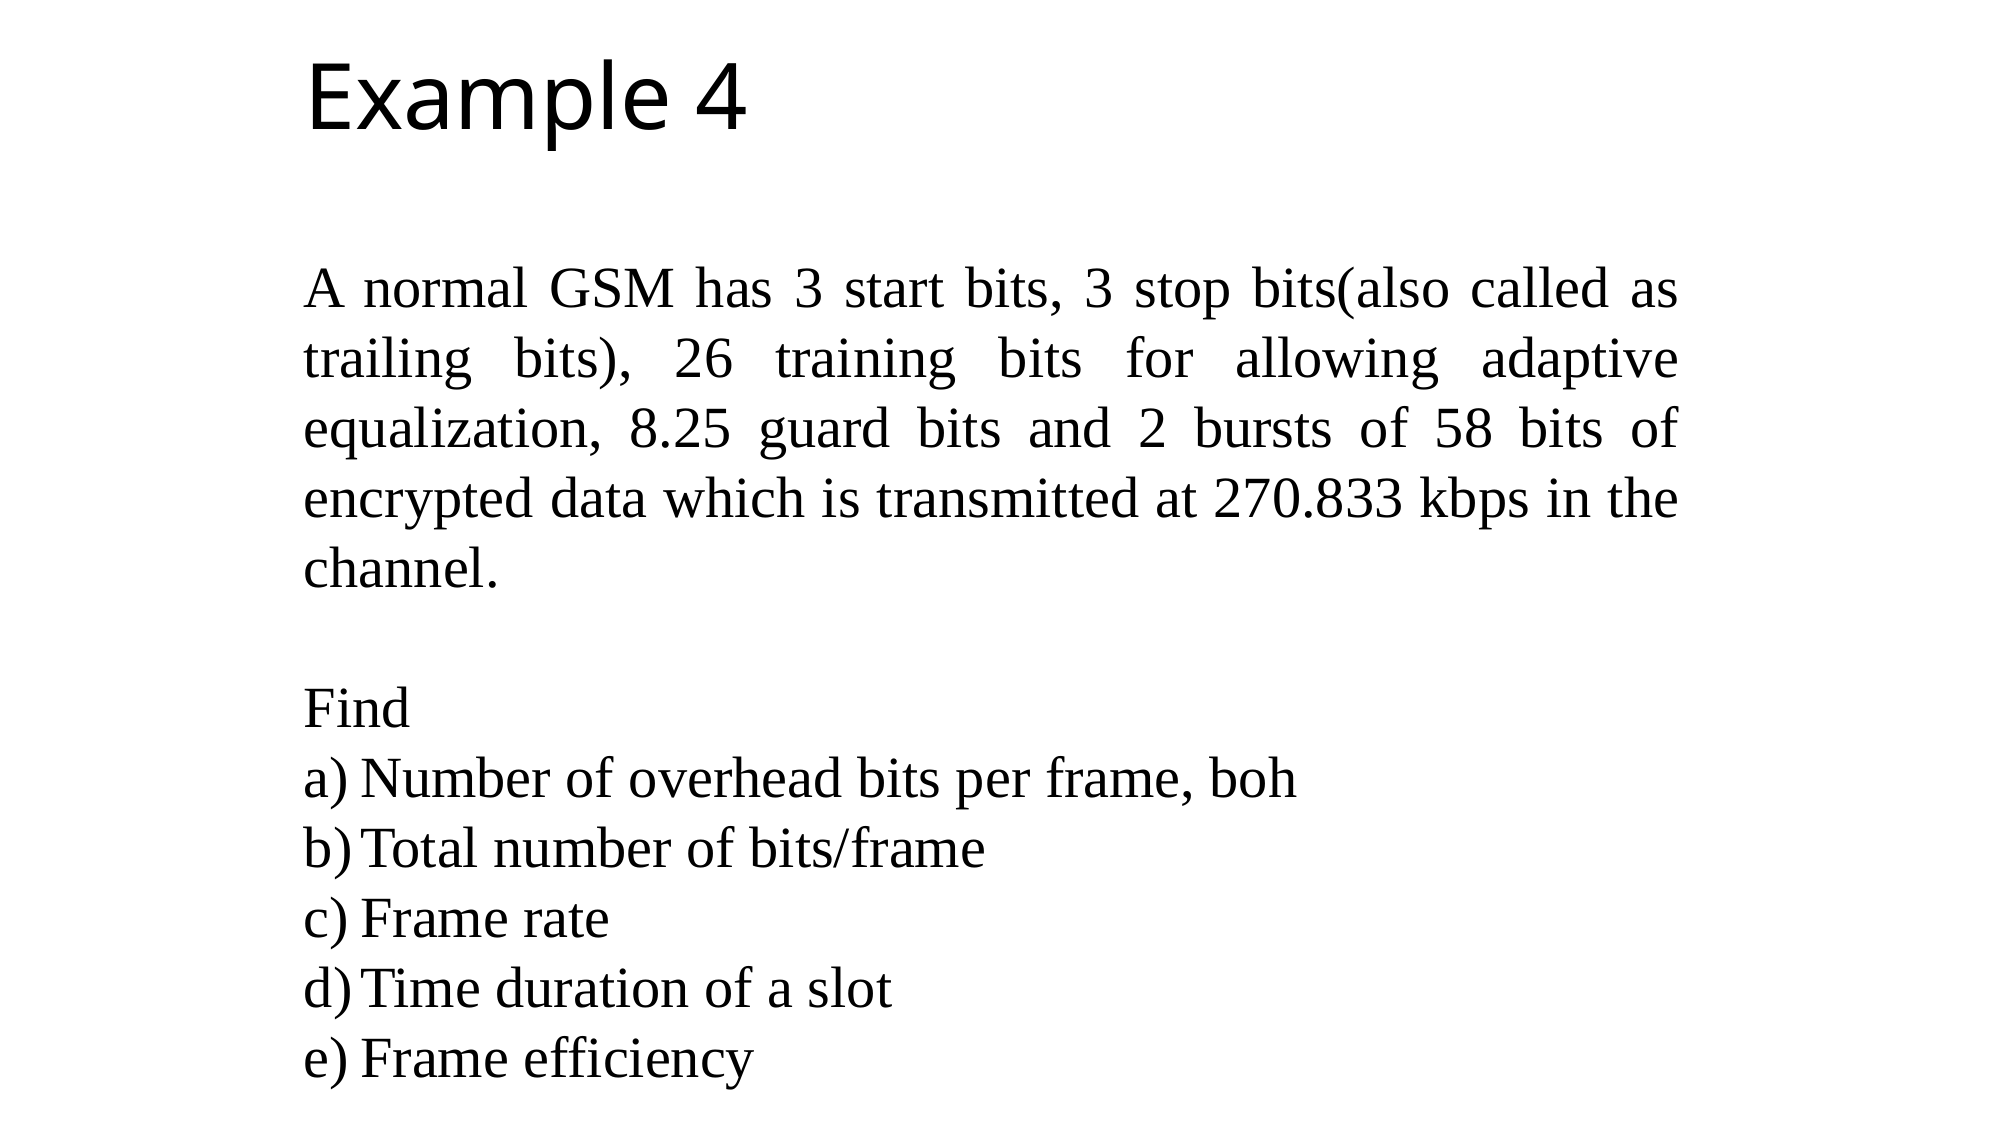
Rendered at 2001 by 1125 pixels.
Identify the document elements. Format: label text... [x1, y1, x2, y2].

title Example 4 [289, 27, 840, 172]
text_box A normal GSM has 3 start bits, 3 stop bits(also called as trailing bits), 26 training bits for allowing adaptive equalization, 8.25 guard bits and 2 bursts of 58 bits of encrypted data which is transmitted at 270.833 kbps in the channel. Find Number of overhead bits per frame, boh Total number of bits/frame Frame rate Time duration of a slot Frame efficiency [289, 241, 1695, 1097]
